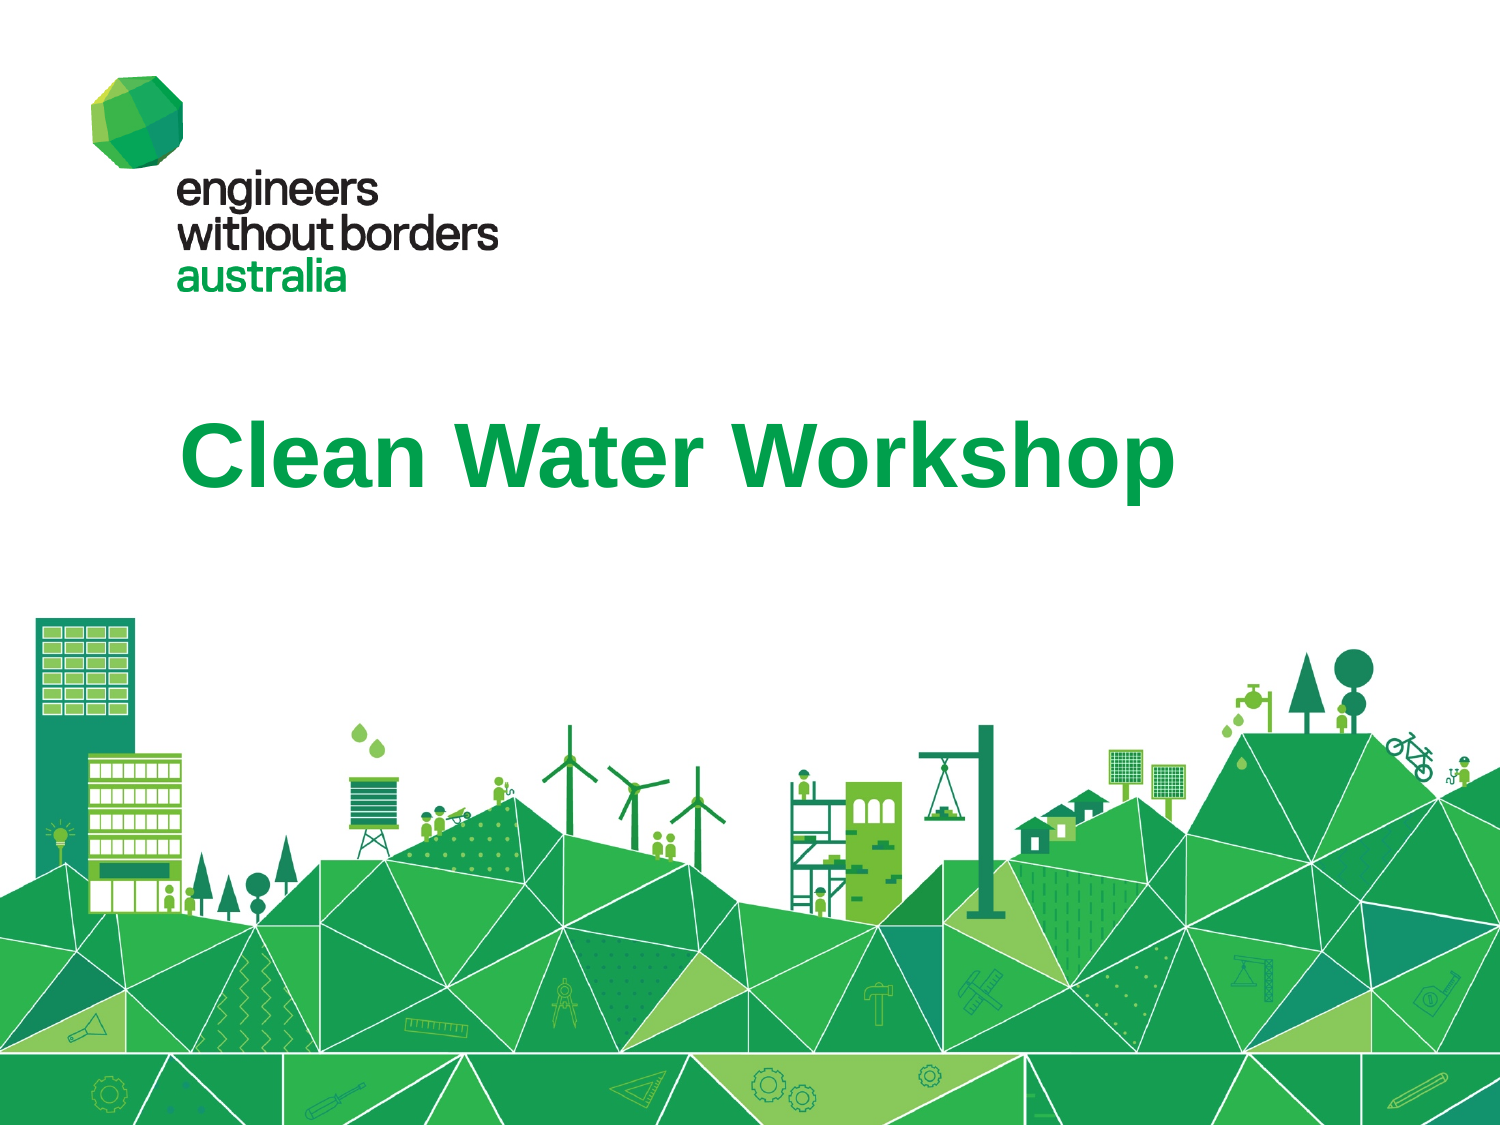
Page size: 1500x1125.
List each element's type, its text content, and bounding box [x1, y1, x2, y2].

picture [91, 76, 498, 292]
title Clean Water Workshop [164, 378, 1380, 525]
picture [0, 614, 1500, 1125]
